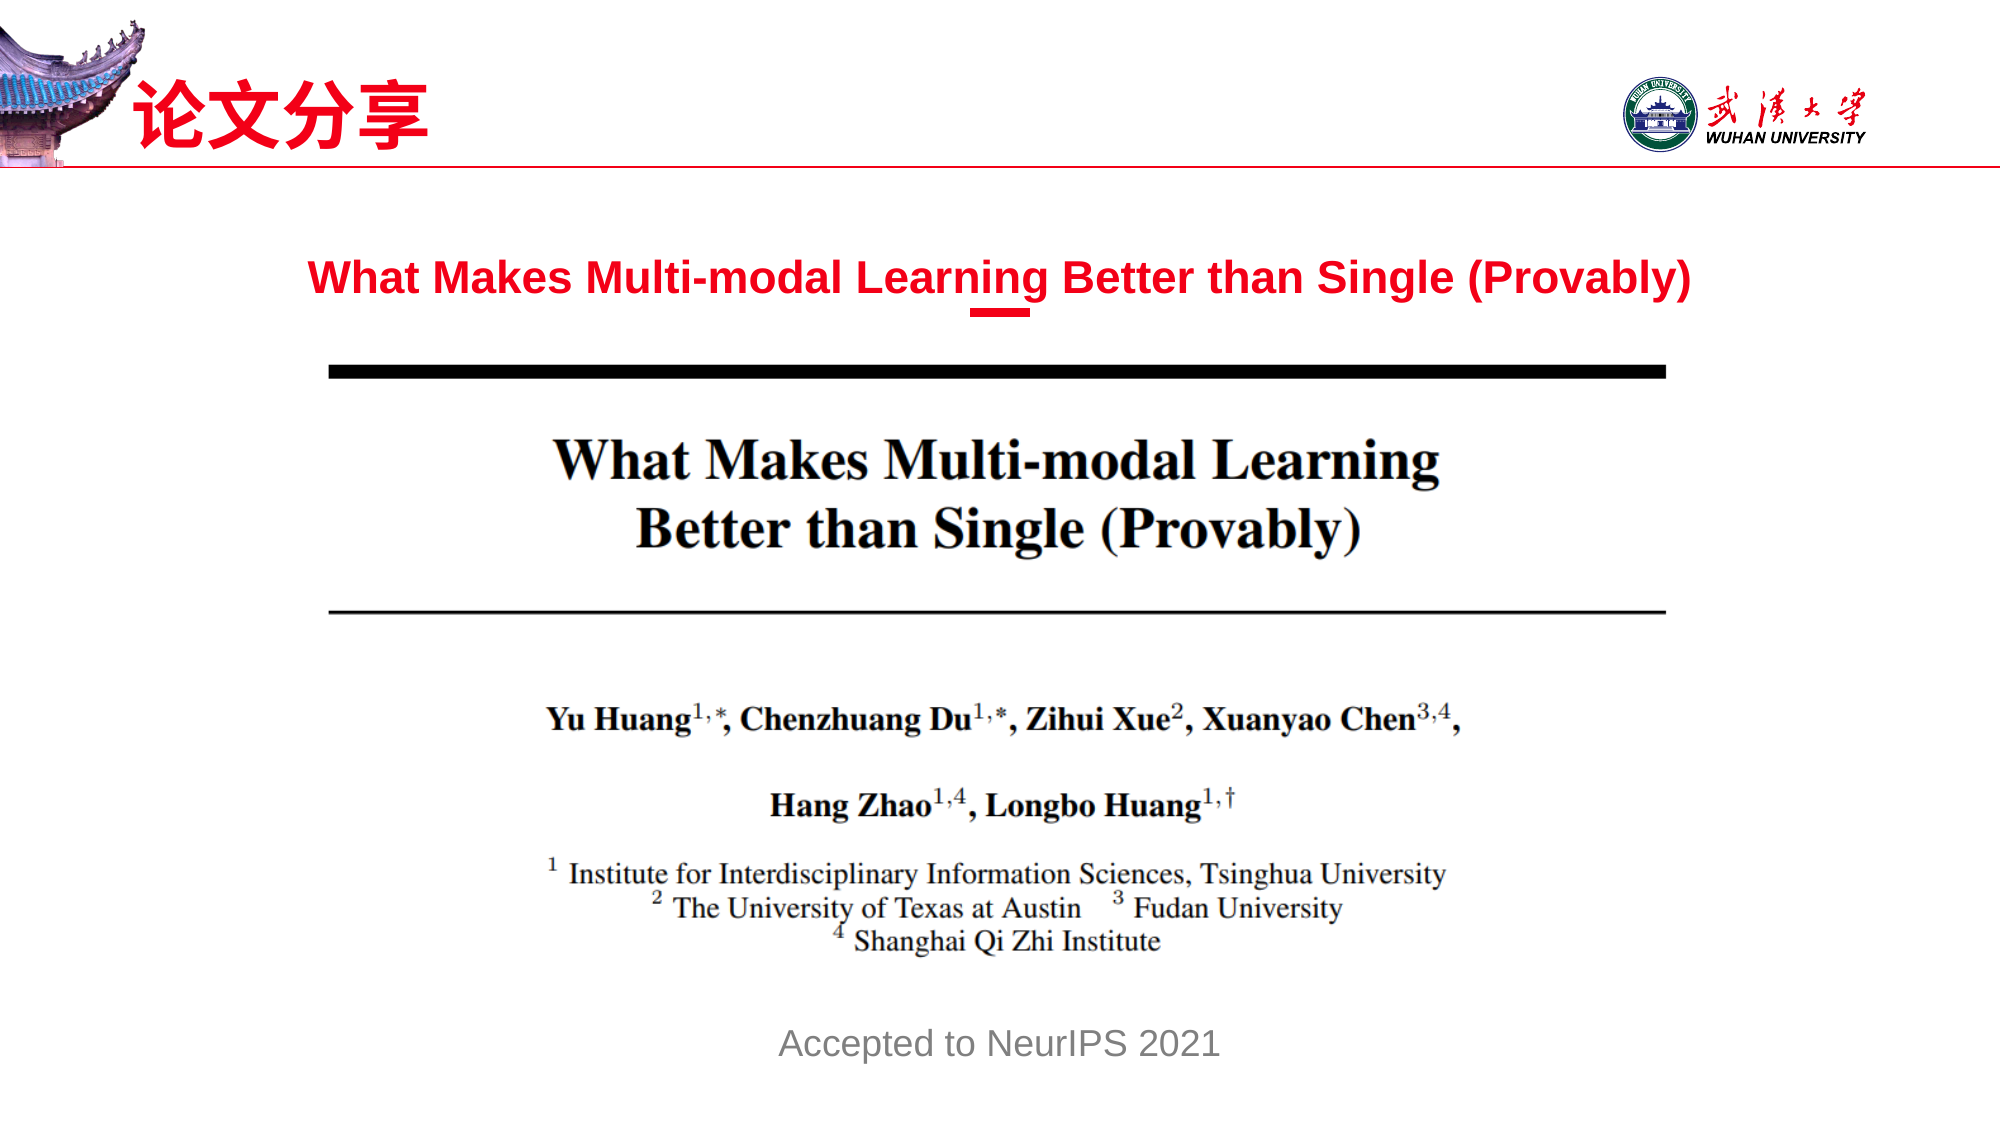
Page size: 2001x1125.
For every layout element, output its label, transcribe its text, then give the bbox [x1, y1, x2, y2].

picture [0, 9, 158, 167]
text_box What Makes Multi-modal Learning Better than Single (Provably) [131, 230, 1869, 309]
title 论文分享 [131, 64, 1604, 174]
text_box Accepted to NeurIPS 2021 [627, 1023, 1372, 1094]
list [306, 337, 1694, 1023]
